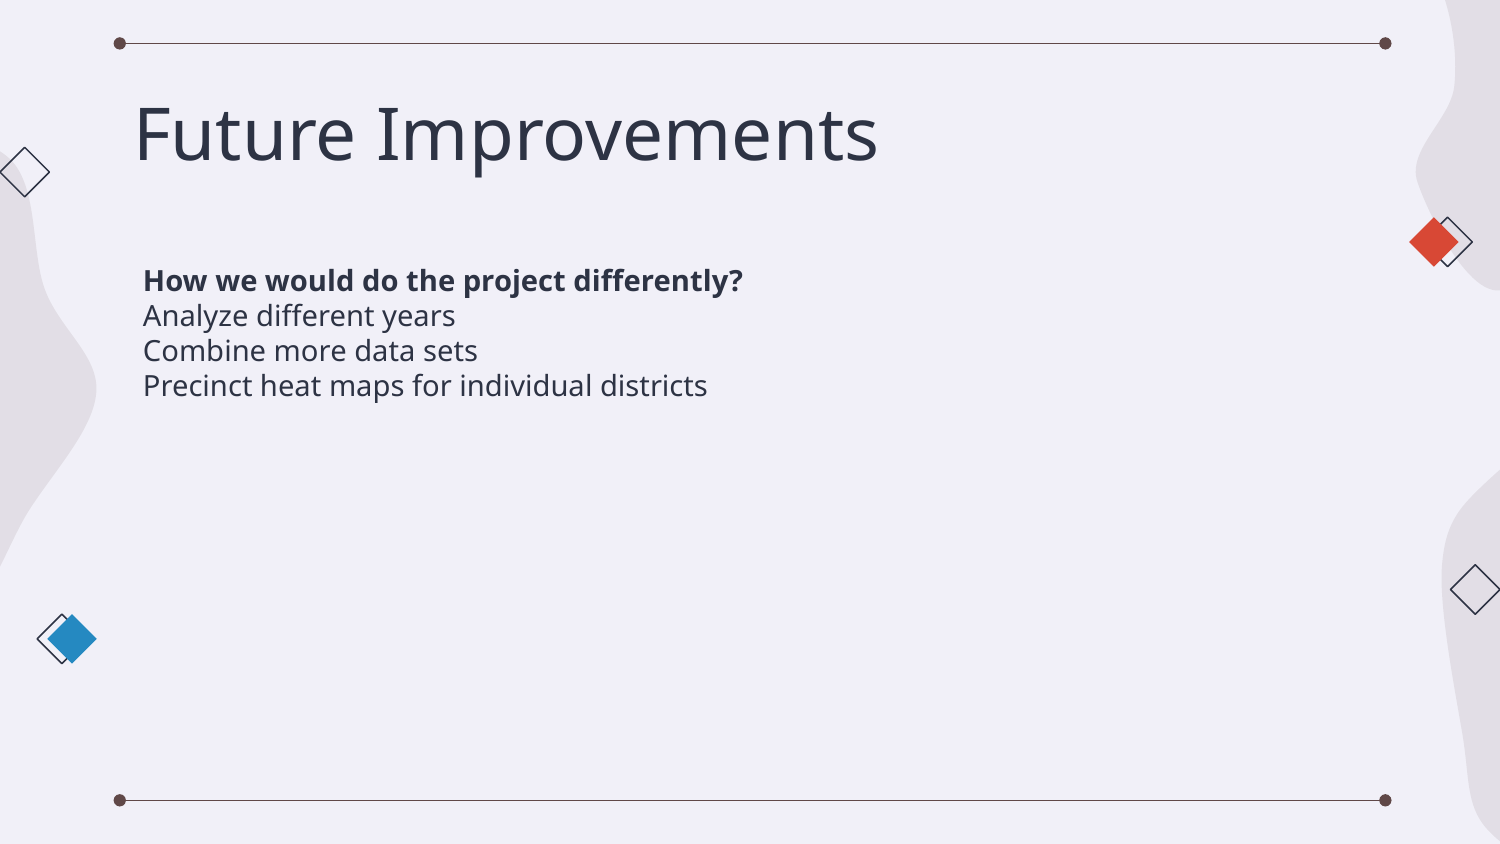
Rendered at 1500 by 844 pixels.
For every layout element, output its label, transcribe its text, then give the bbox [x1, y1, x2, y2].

title Future Improvements [118, 72, 1382, 167]
text_box How we would do the project differently? Analyze different years Combine more data sets Precinct heat maps for individual districts [127, 246, 765, 417]
